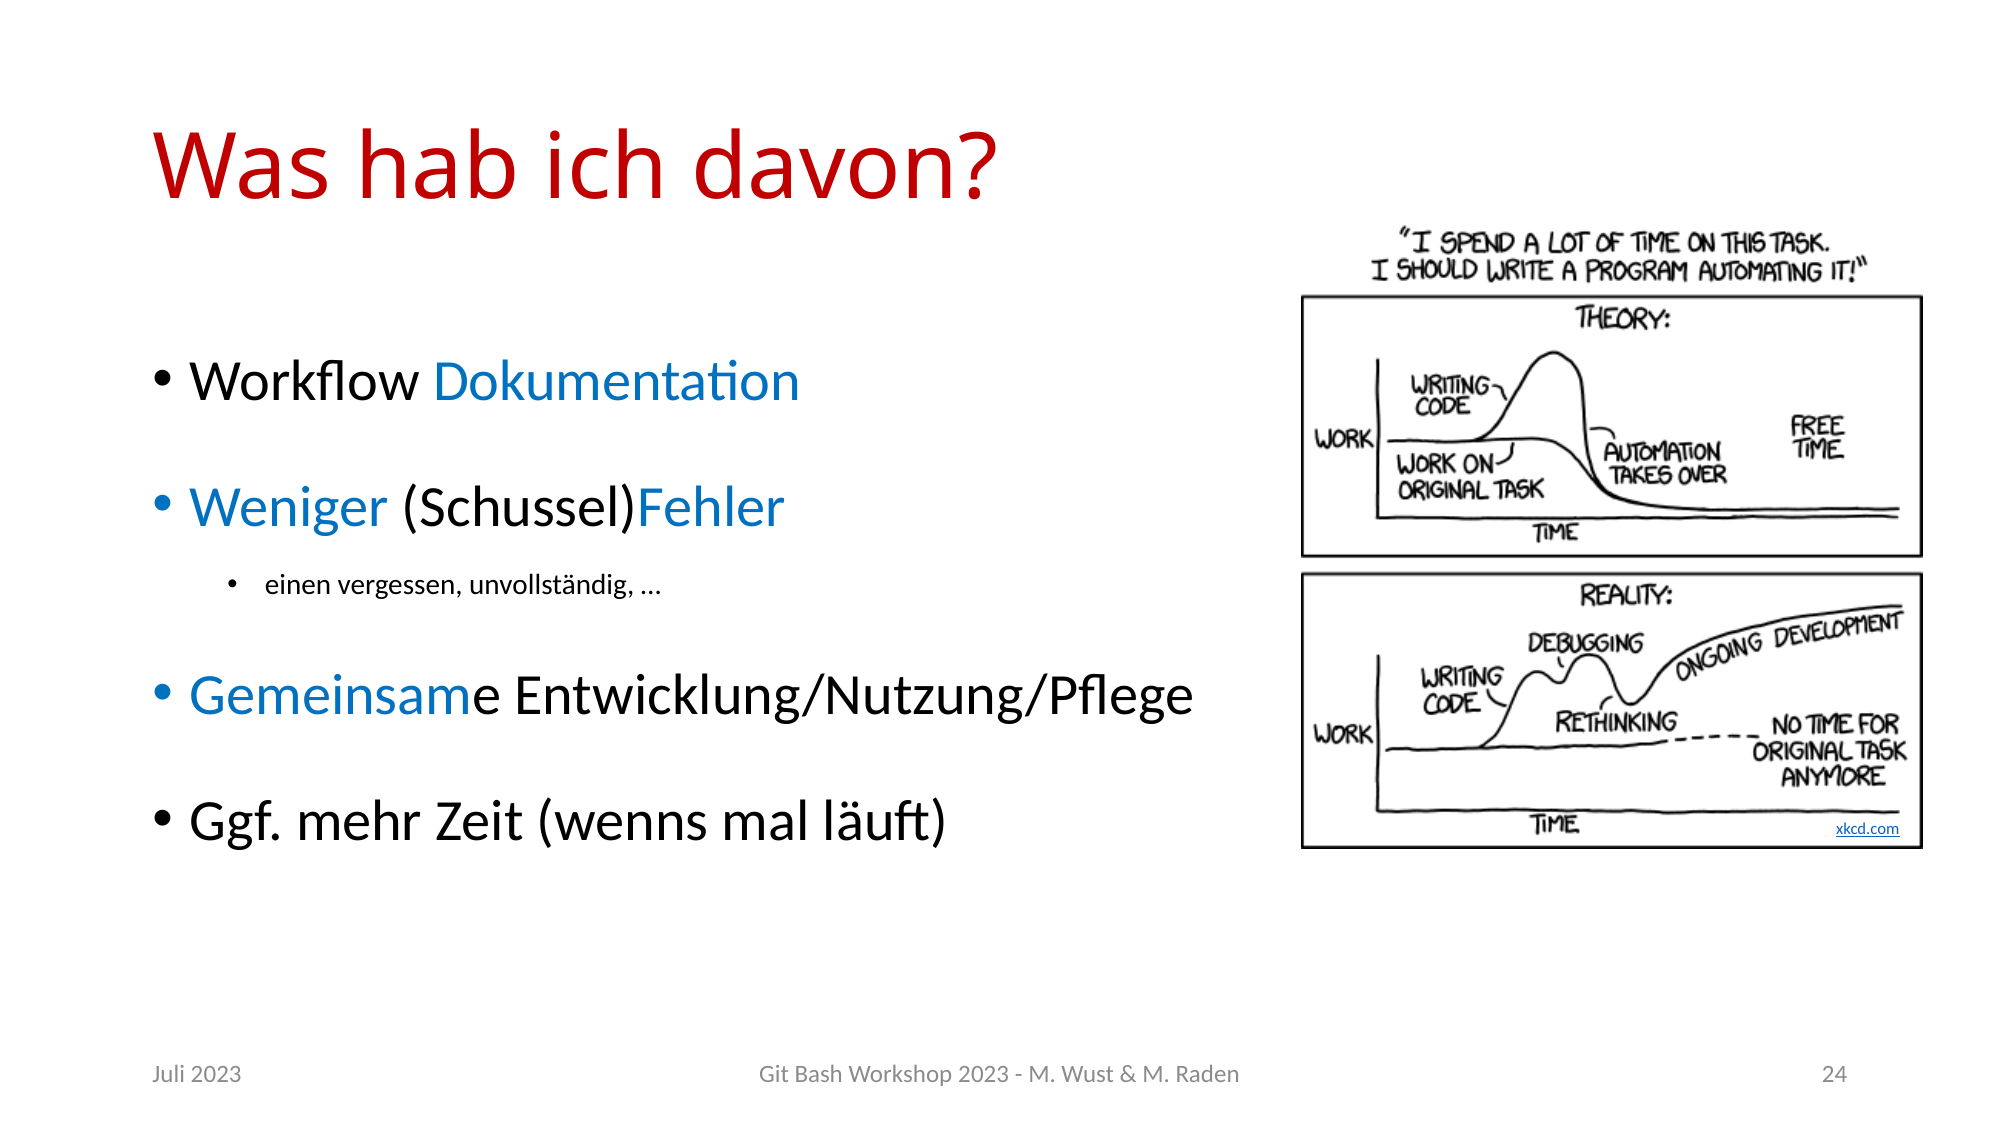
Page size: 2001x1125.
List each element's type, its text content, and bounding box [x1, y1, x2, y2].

list Workflow Dokumentation Weniger (Schussel)Fehler einen vergessen, unvollständig, … Gemeinsame Entwicklung/Nutzung/Pflege Ggf. mehr Zeit (wenns mal läuft) [137, 299, 1863, 1014]
picture [1301, 221, 1923, 849]
slide_number Juli 2023 [137, 1042, 588, 1103]
slide_number 24 [1412, 1042, 1863, 1103]
title Was hab ich davon? [137, 59, 1863, 278]
footer Git Bash Workshop 2023 - M. Wust & M. Raden [662, 1042, 1338, 1103]
